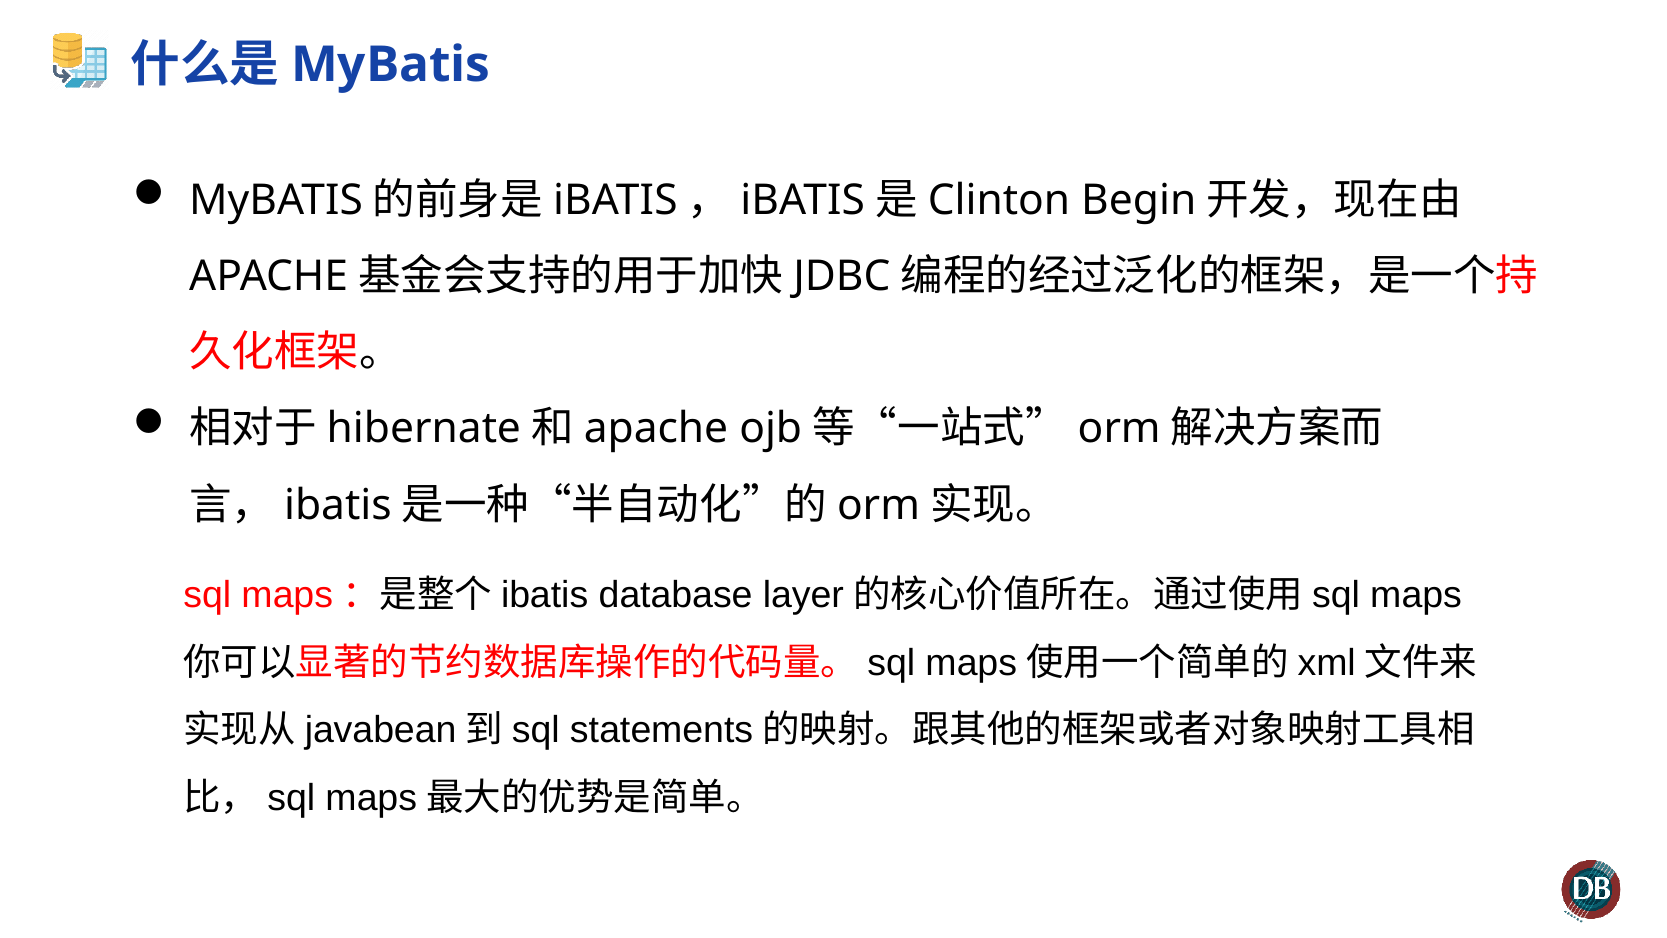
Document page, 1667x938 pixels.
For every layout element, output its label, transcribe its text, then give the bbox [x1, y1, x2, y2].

title 什么是MyBatis [118, 17, 1590, 103]
text_box sql maps：是整个ibatis database layer的核心价值所在。通过使用sql maps你可以显著的节约数据库操作的代码量。sql maps使用一个简单的xml文件来实现从javabean到sql statements的映射。跟其他的框架或者对象映射工具相比，sql maps最大的优势是简单。 [168, 540, 1516, 826]
picture [1557, 858, 1623, 924]
picture [50, 30, 109, 90]
text_box MyBATIS的前身是iBATIS，iBATIS是Clinton Begin开发，现在由APACHE基金会支持的用于加快JDBC编程的经过泛化的框架，是一个持久化框架。 相对于hibernate和apache ojb等“一站式”orm解决方案而言，ibatis是一种“半自动化”的orm实现。 [116, 137, 1568, 543]
